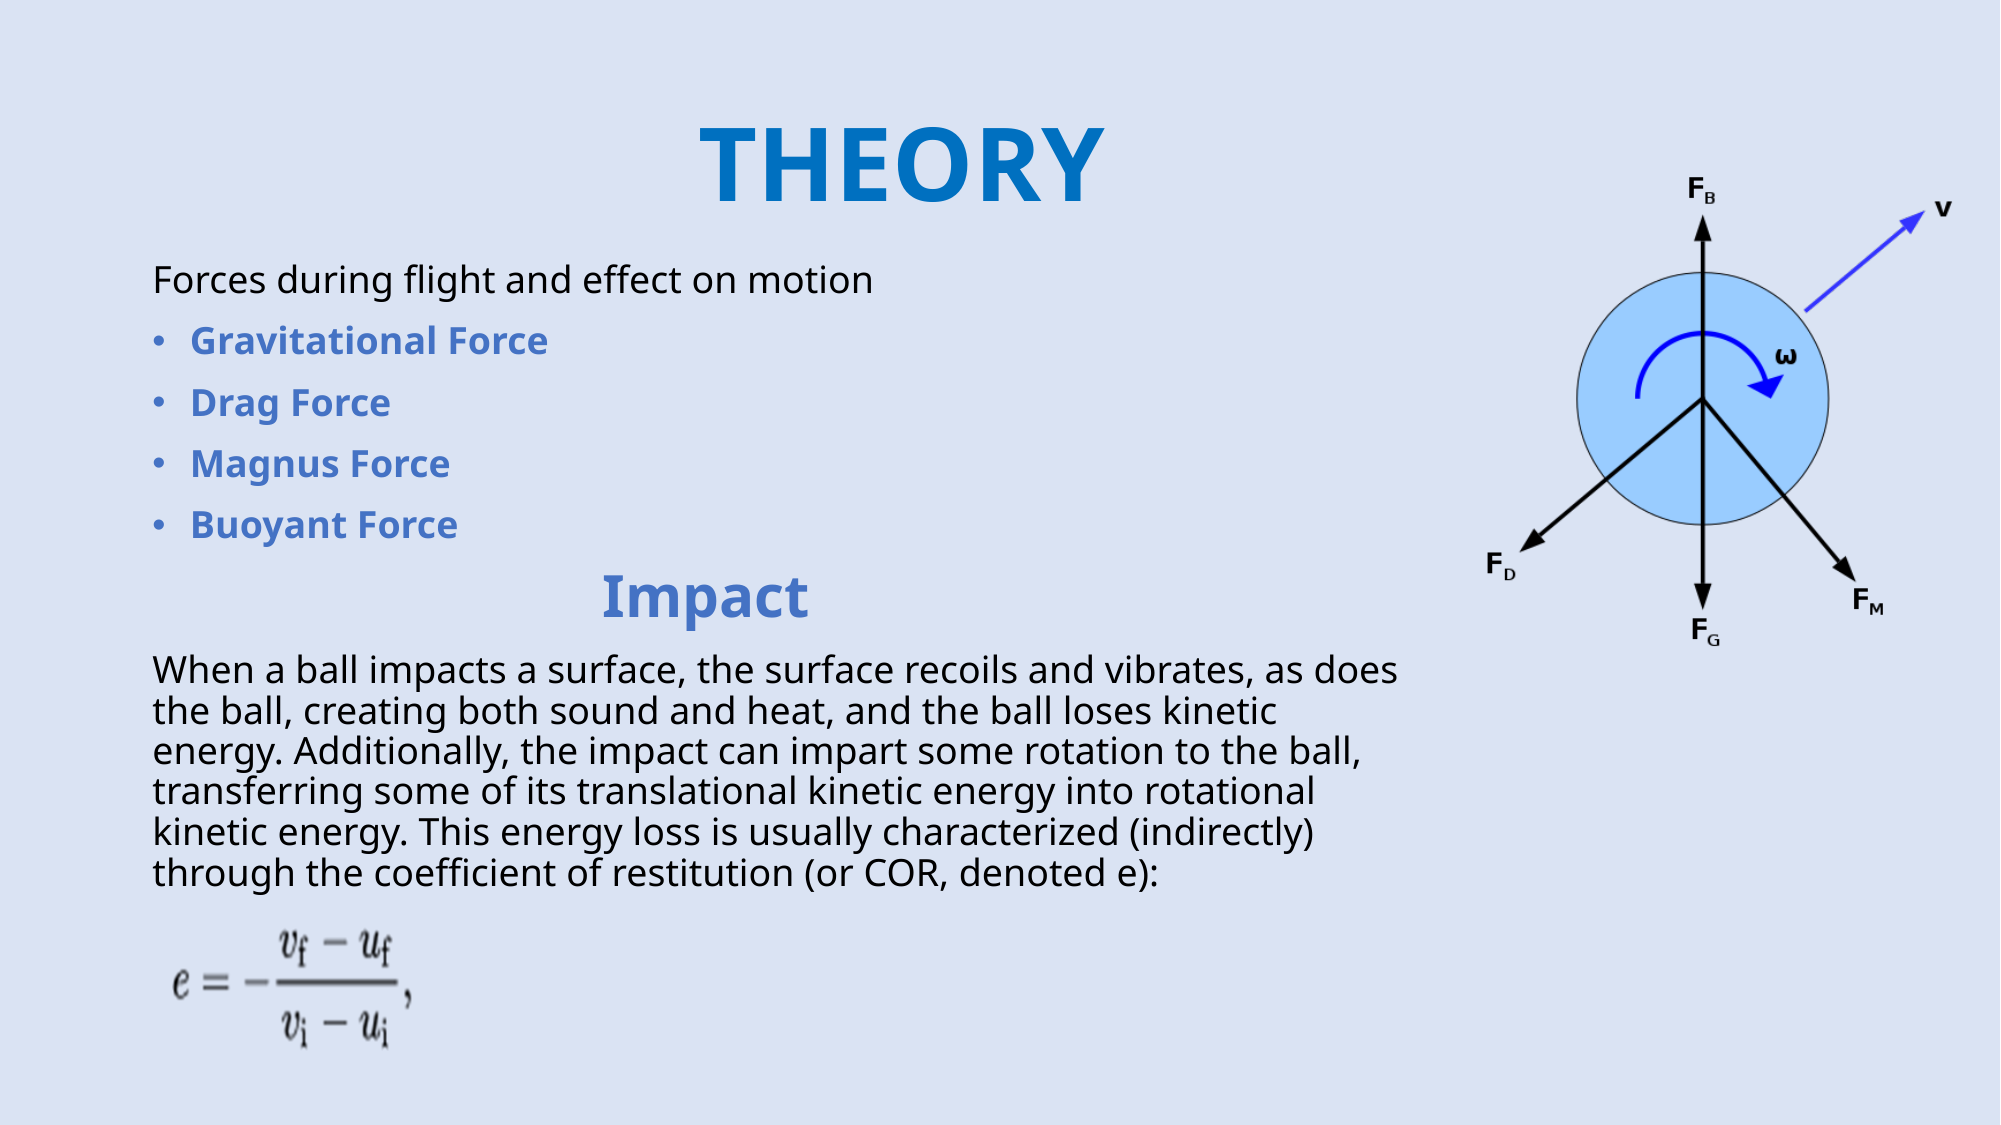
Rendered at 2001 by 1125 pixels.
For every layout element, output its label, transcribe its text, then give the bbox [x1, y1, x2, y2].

list Forces during flight and effect on motion Gravitational Force Drag Force Magnus Force Buoyant Force Impact When a ball impacts a surface, the surface recoils and vibrates, as does the ball, creating both sound and heat, and the ball loses kinetic energy. Additionally, the impact can impart some rotation to the ball, transferring some of its translational kinetic energy into rotational kinetic energy. This energy loss is usually characterized (indirectly) through the coefficient of restitution (or COR, denoted e): [137, 253, 1432, 1053]
title THEORY [137, 59, 1863, 278]
picture [172, 916, 413, 1053]
picture [1475, 168, 1959, 654]
